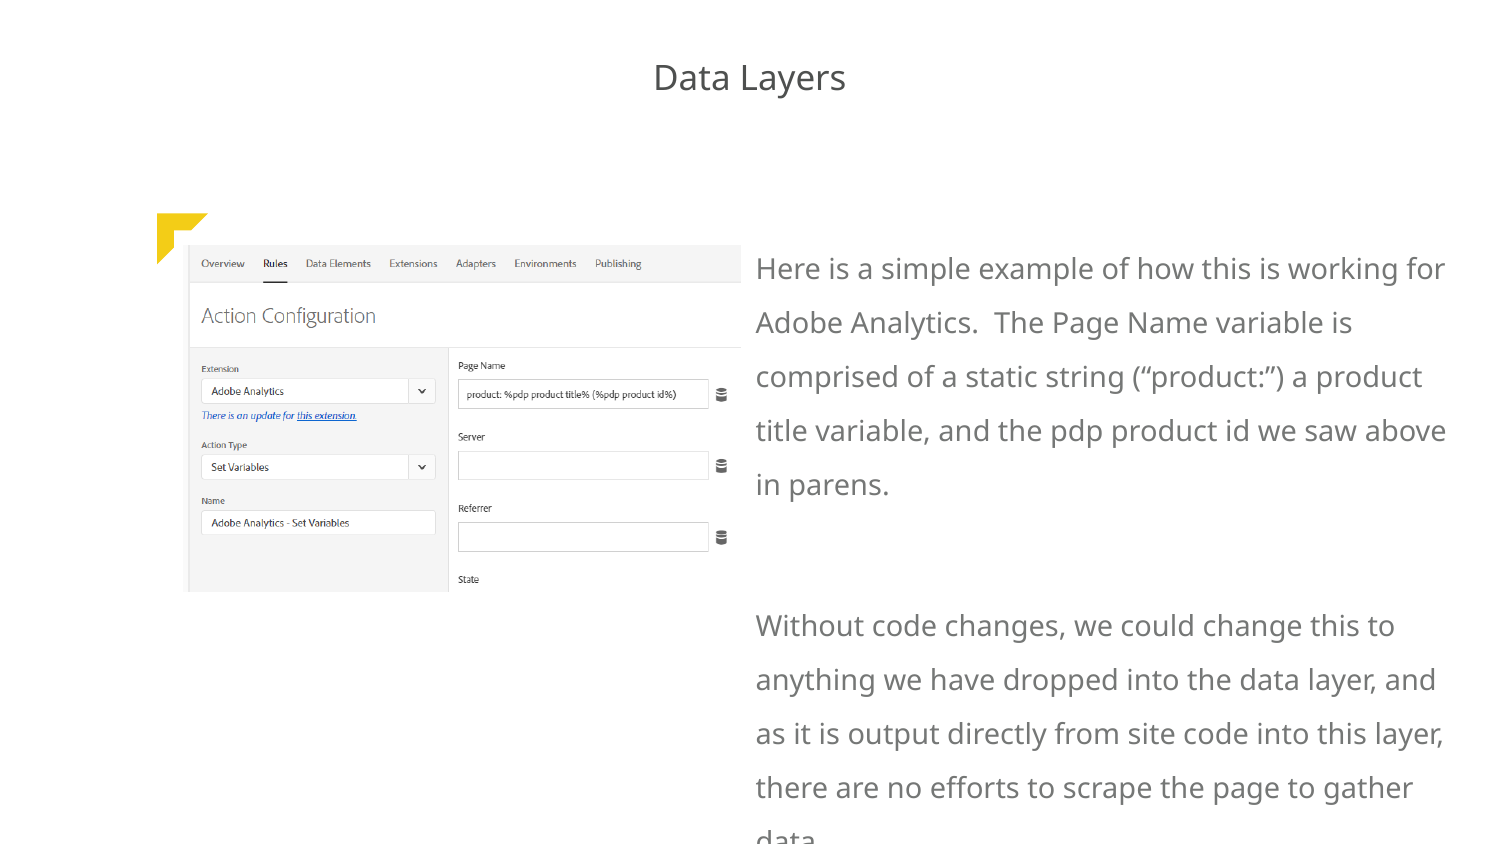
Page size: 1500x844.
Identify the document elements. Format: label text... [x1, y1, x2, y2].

list Data Layers [0, 51, 1500, 138]
picture [183, 245, 741, 593]
list Here is a simple example of how this is working for Adobe Analytics. The Page Name variable is comprised of a static string (“product:”) a product title variable, and the pdp product id we saw above in parens. Without code changes, we could change this to anything we have dropped into the data layer, and as it is output directly from site code into this layer, there are no efforts to scrape the page to gather data. [750, 245, 1473, 820]
